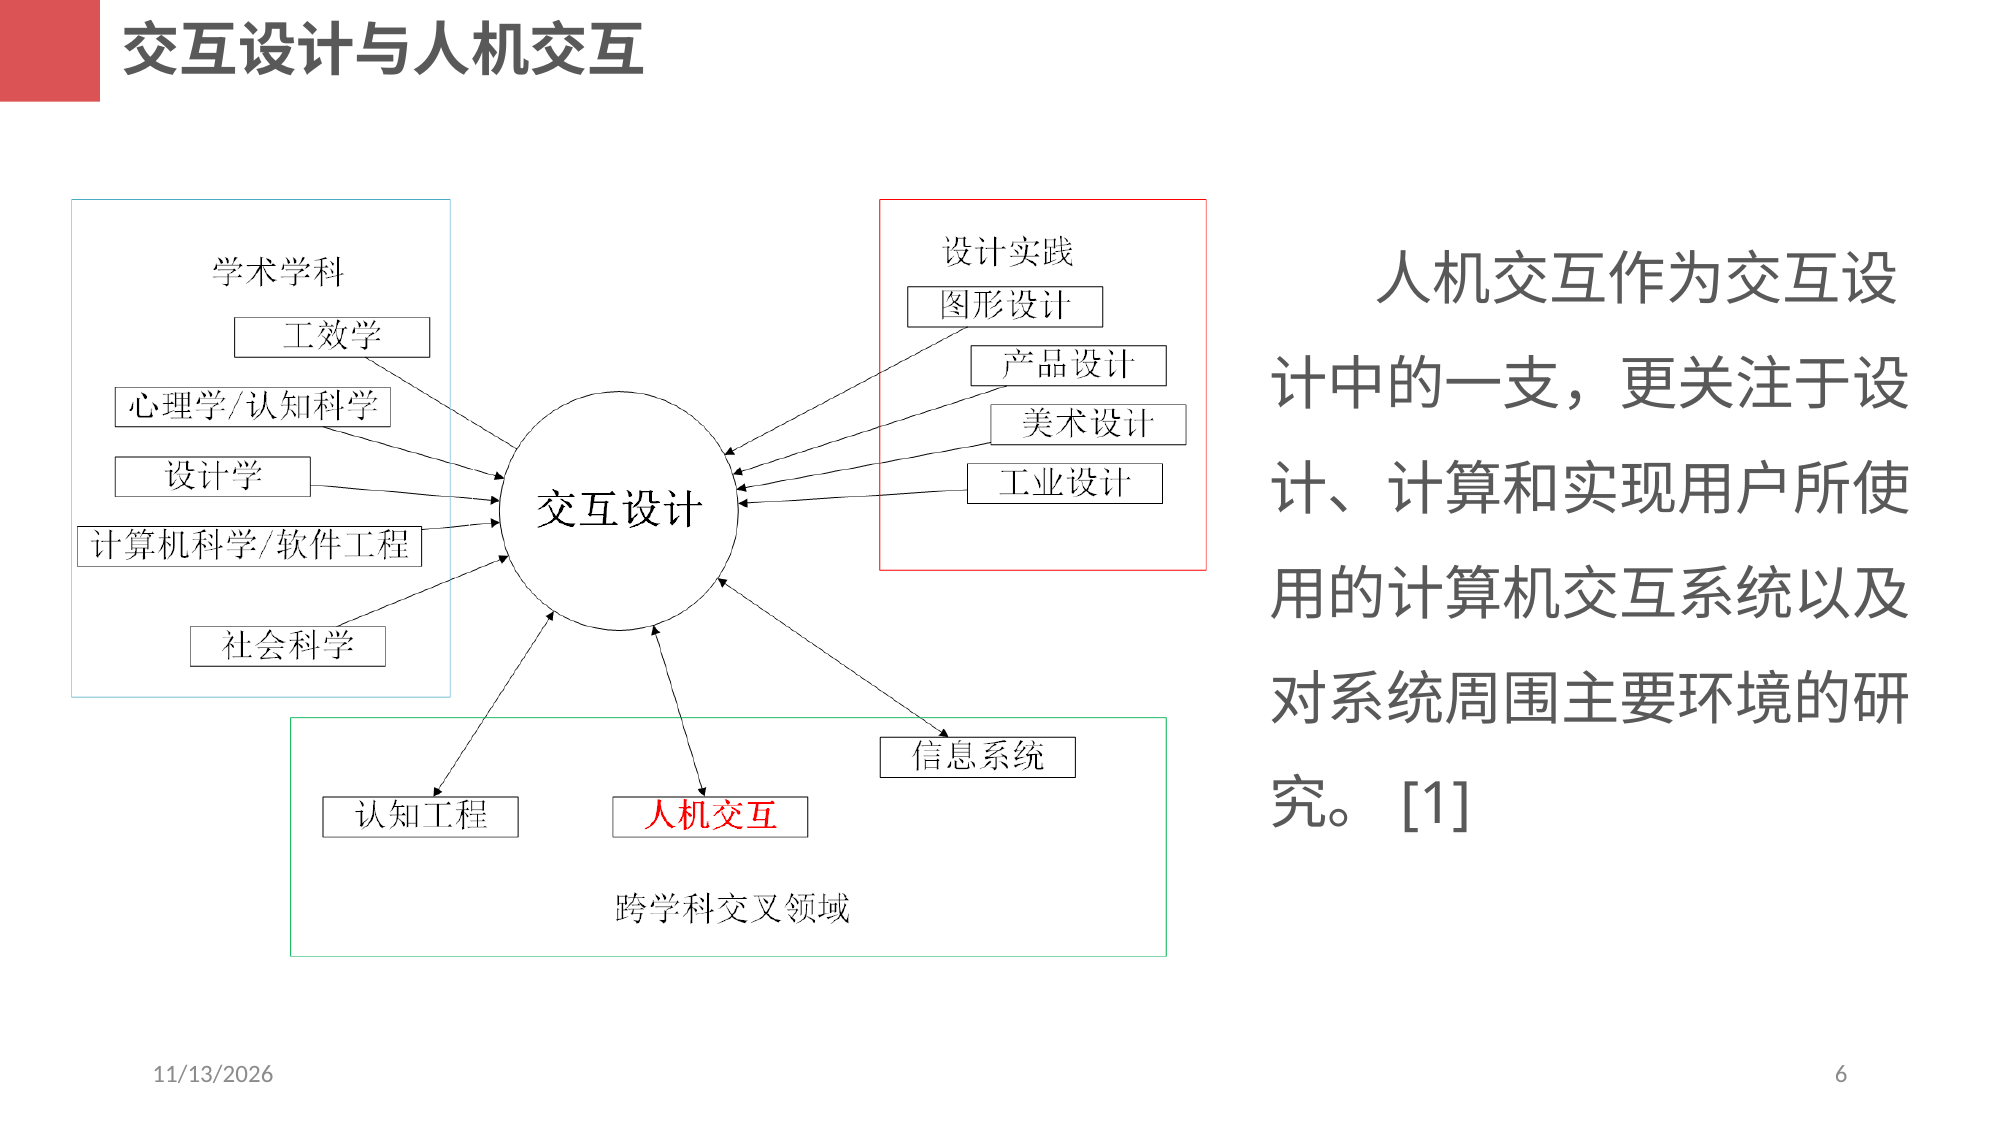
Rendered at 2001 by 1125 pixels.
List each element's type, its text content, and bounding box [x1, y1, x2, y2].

picture [49, 198, 1207, 957]
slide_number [137, 1042, 588, 1103]
slide_number 6 [1412, 1042, 1863, 1103]
text_box [0, 0, 101, 103]
text_box 人机交互作为交互设计中的一支，更关注于设计、计算和实现用户所使用的计算机交互系统以及对系统周围主要环境的研究。[1] [1254, 198, 1970, 844]
text_box 交互设计与人机交互 [106, 5, 1493, 90]
